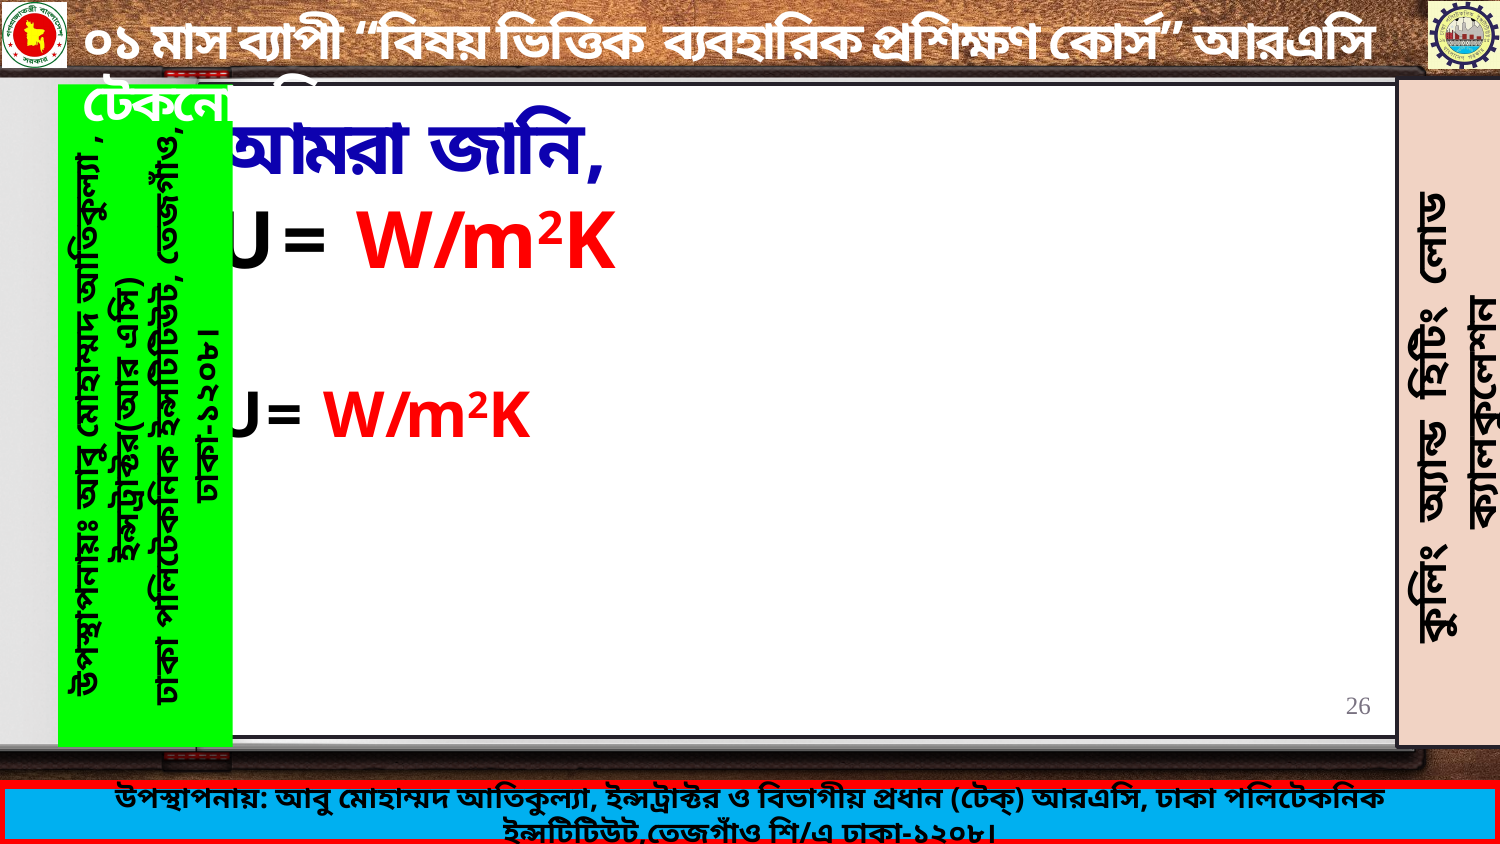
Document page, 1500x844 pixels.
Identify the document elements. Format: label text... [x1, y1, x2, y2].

picture [1428, 0, 1500, 76]
text_box উপস্থাপনায়: আবু মোহাম্মদ আতিকুল্যা, ইন্সট্রাক্টর ও বিভাগীয় প্রধান (টেক্) আরএসি, ঢাকা পলিটেকনিক ইন্সটিটিউট,তেজগাঁও শি/এ ঢাকা-১২০৮। [0, 782, 1500, 844]
text_box উপস্থাপনায়ঃ আবু মোহাম্মদ আতিকুল্যা , ইন্সট্রাক্টর(আর এসি) ঢাকা পলিটেকনিক ইন্সটিটিউট, তেজগাঁও, ঢাকা-১২০৮। [58, 84, 233, 747]
text_box ০১ মাস ব্যাপী “বিষয় ভিত্তিক ব্যবহারিক প্রশিক্ষণ কোর্স” আরএসি টেকনোলজি। [68, 0, 1427, 140]
picture [0, 0, 1500, 782]
slide_number 26 [1295, 672, 1386, 737]
text_box কুলিং অ্যান্ড ‍হিটিং লোড ক্যালকুলেশন Cooling & Heating Load Calculation [1395, 76, 1500, 749]
